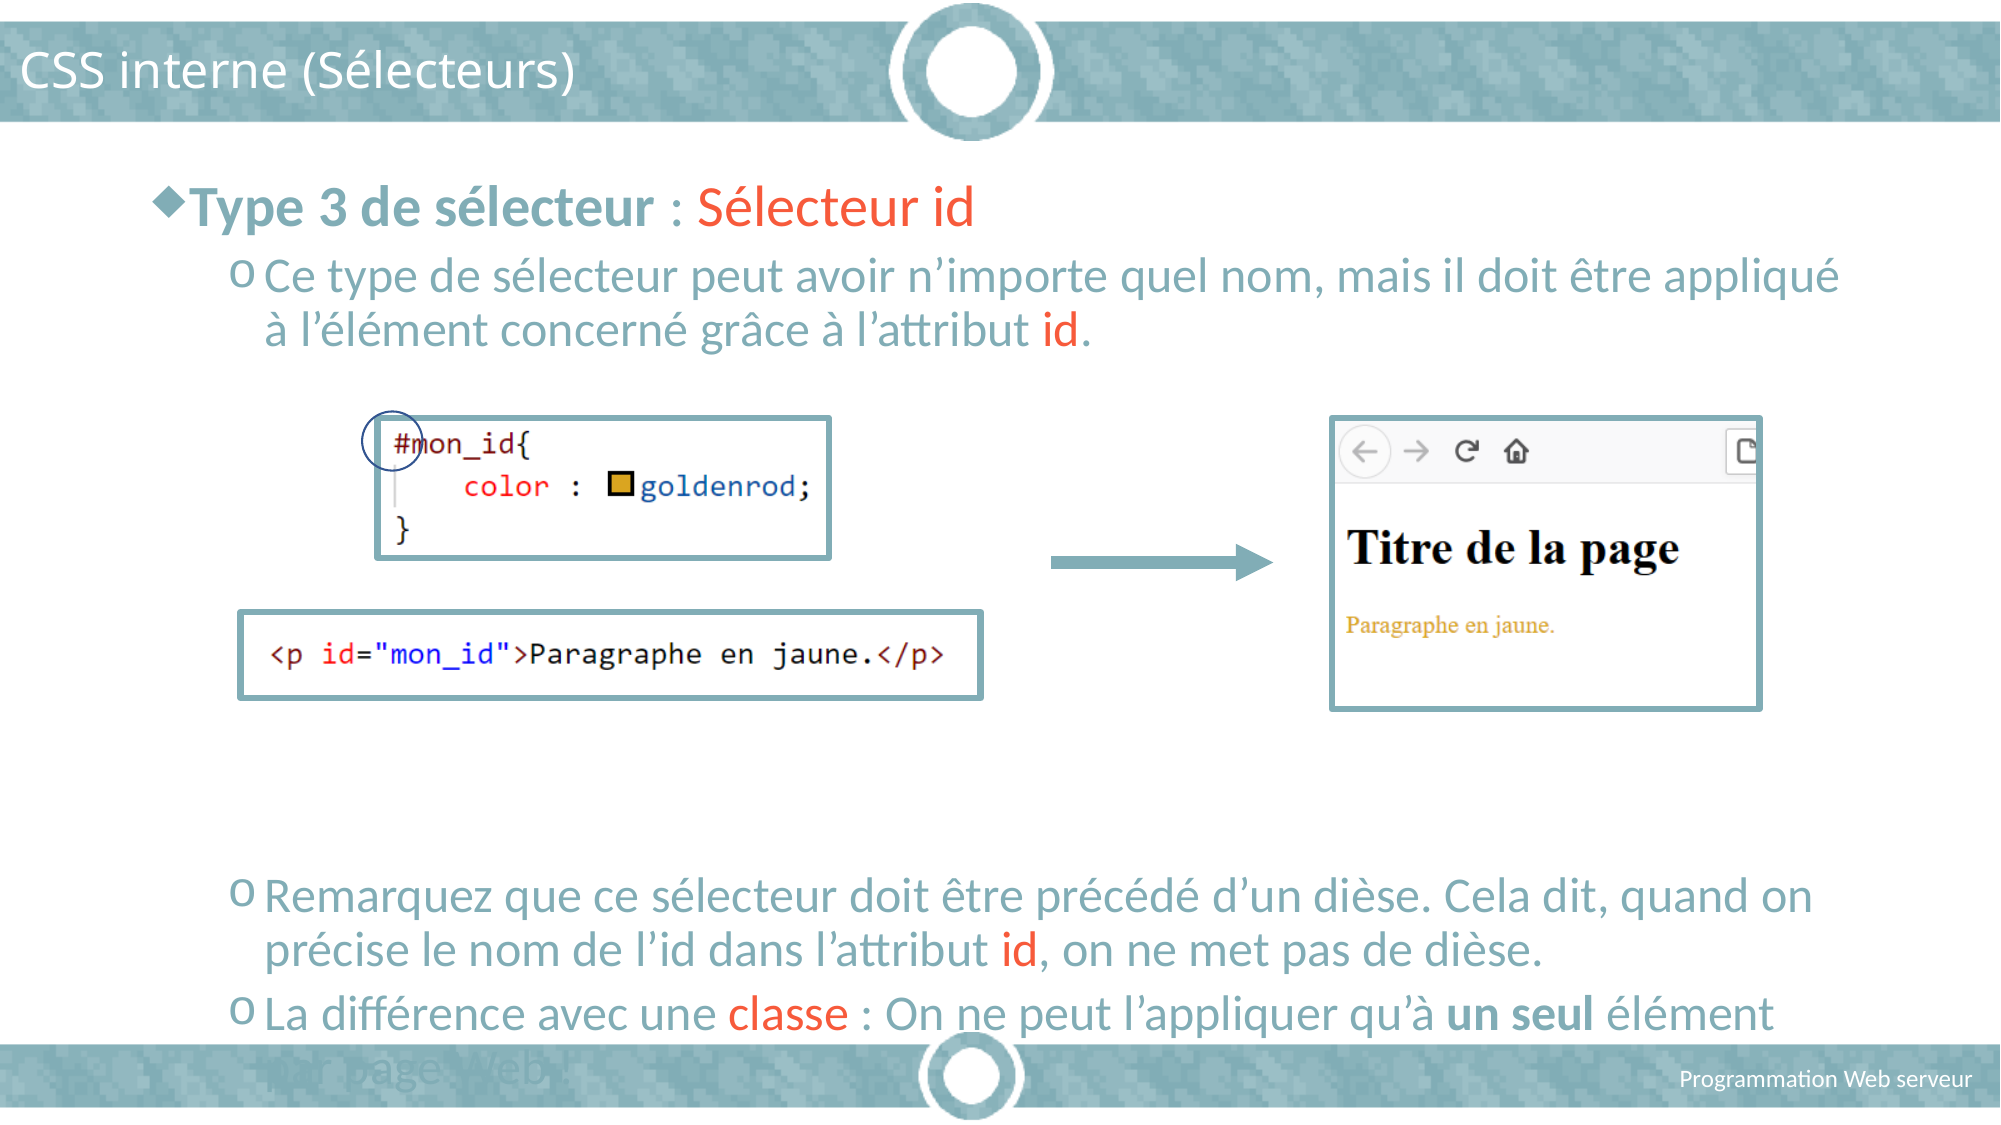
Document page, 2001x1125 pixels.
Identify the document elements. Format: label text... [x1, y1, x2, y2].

picture [0, 1032, 2000, 1122]
text_box [361, 410, 416, 470]
picture [1334, 421, 1757, 707]
picture [0, 3, 2000, 141]
list Type 3 de sélecteur : Sélecteur id Ce type de sélecteur peut avoir n’importe quel nom, mais il doit être appliqué à l’élément concerné grâce à l’attribut id. Remarquez que ce sélecteur doit être précédé d’un dièse. Cela dit, quand on précise le nom de l’id dans l’attribut id, on ne met pas de dièse. La différence avec une classe : On ne peut l’appliquer qu’à un seul élément par page Web ! [137, 168, 1863, 1014]
picture [380, 421, 826, 555]
picture [243, 615, 978, 696]
title CSS interne (Sélecteurs) [4, 22, 884, 123]
